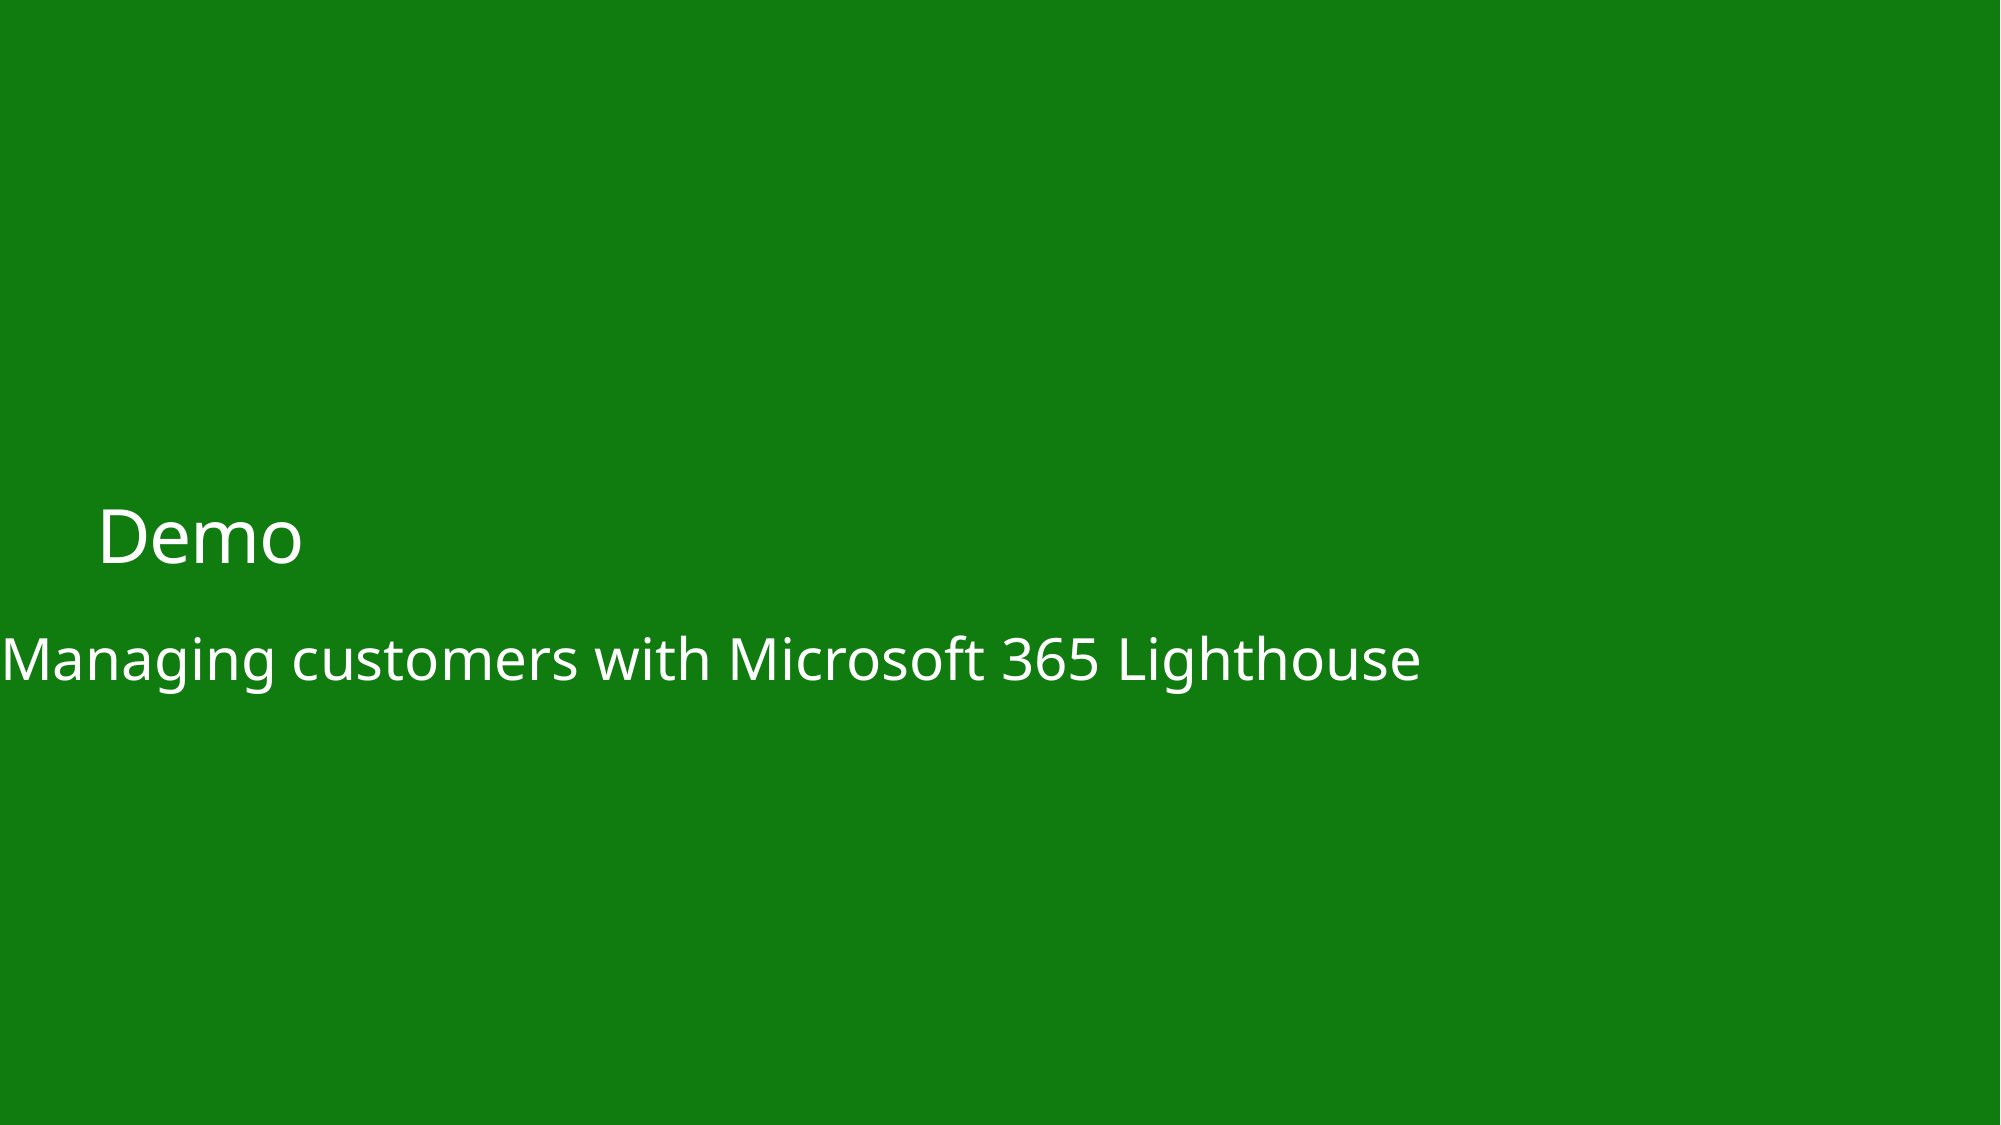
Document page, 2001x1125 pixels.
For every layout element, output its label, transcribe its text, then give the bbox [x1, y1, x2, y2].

list Managing customers with Microsoft 365 Lighthouse [0, 622, 1500, 694]
title Demo [96, 498, 1596, 580]
